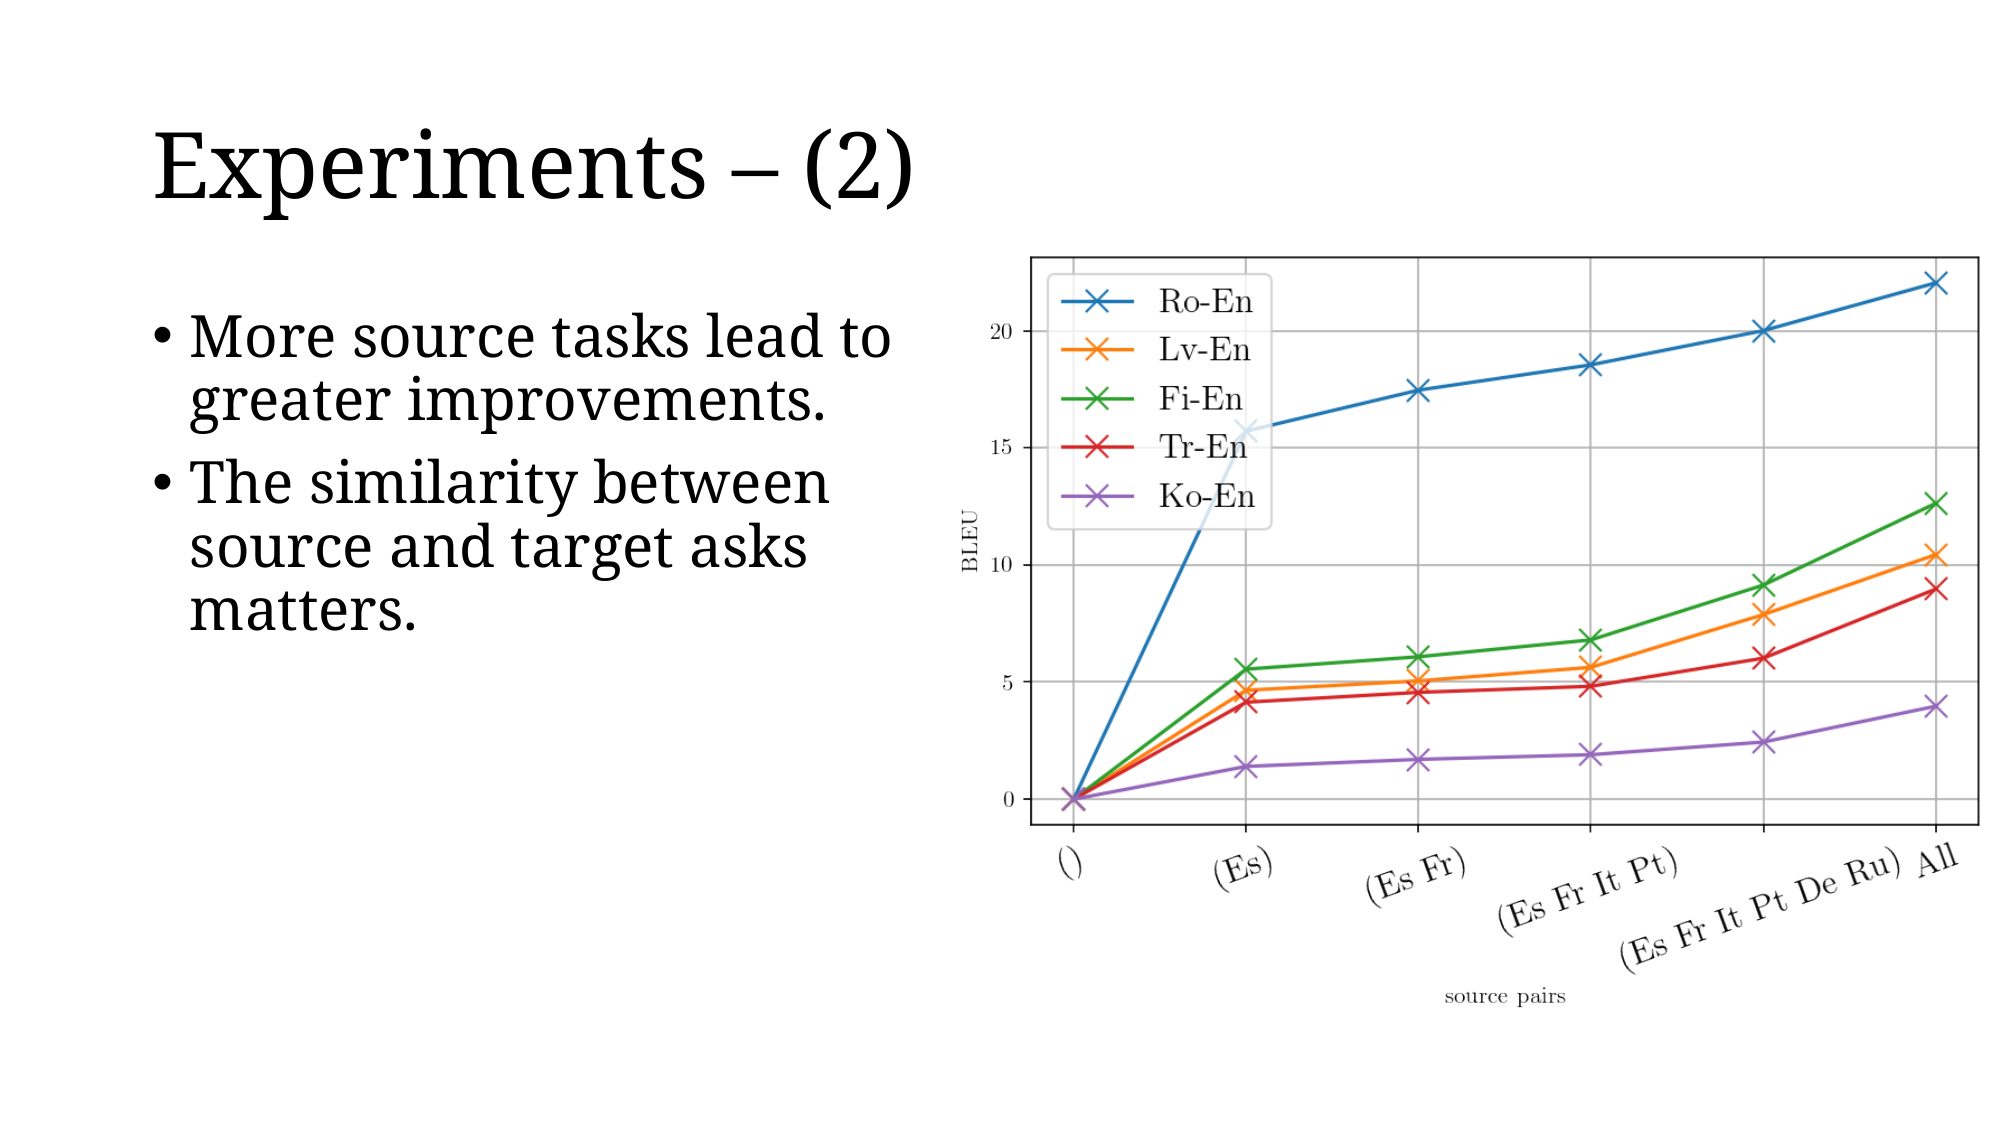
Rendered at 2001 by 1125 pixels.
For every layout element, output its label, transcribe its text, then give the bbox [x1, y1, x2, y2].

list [936, 226, 2000, 1032]
list More source tasks lead to greater improvements. The similarity between source and target asks matters. [137, 299, 936, 1014]
title Experiments – (2) [137, 59, 1863, 278]
